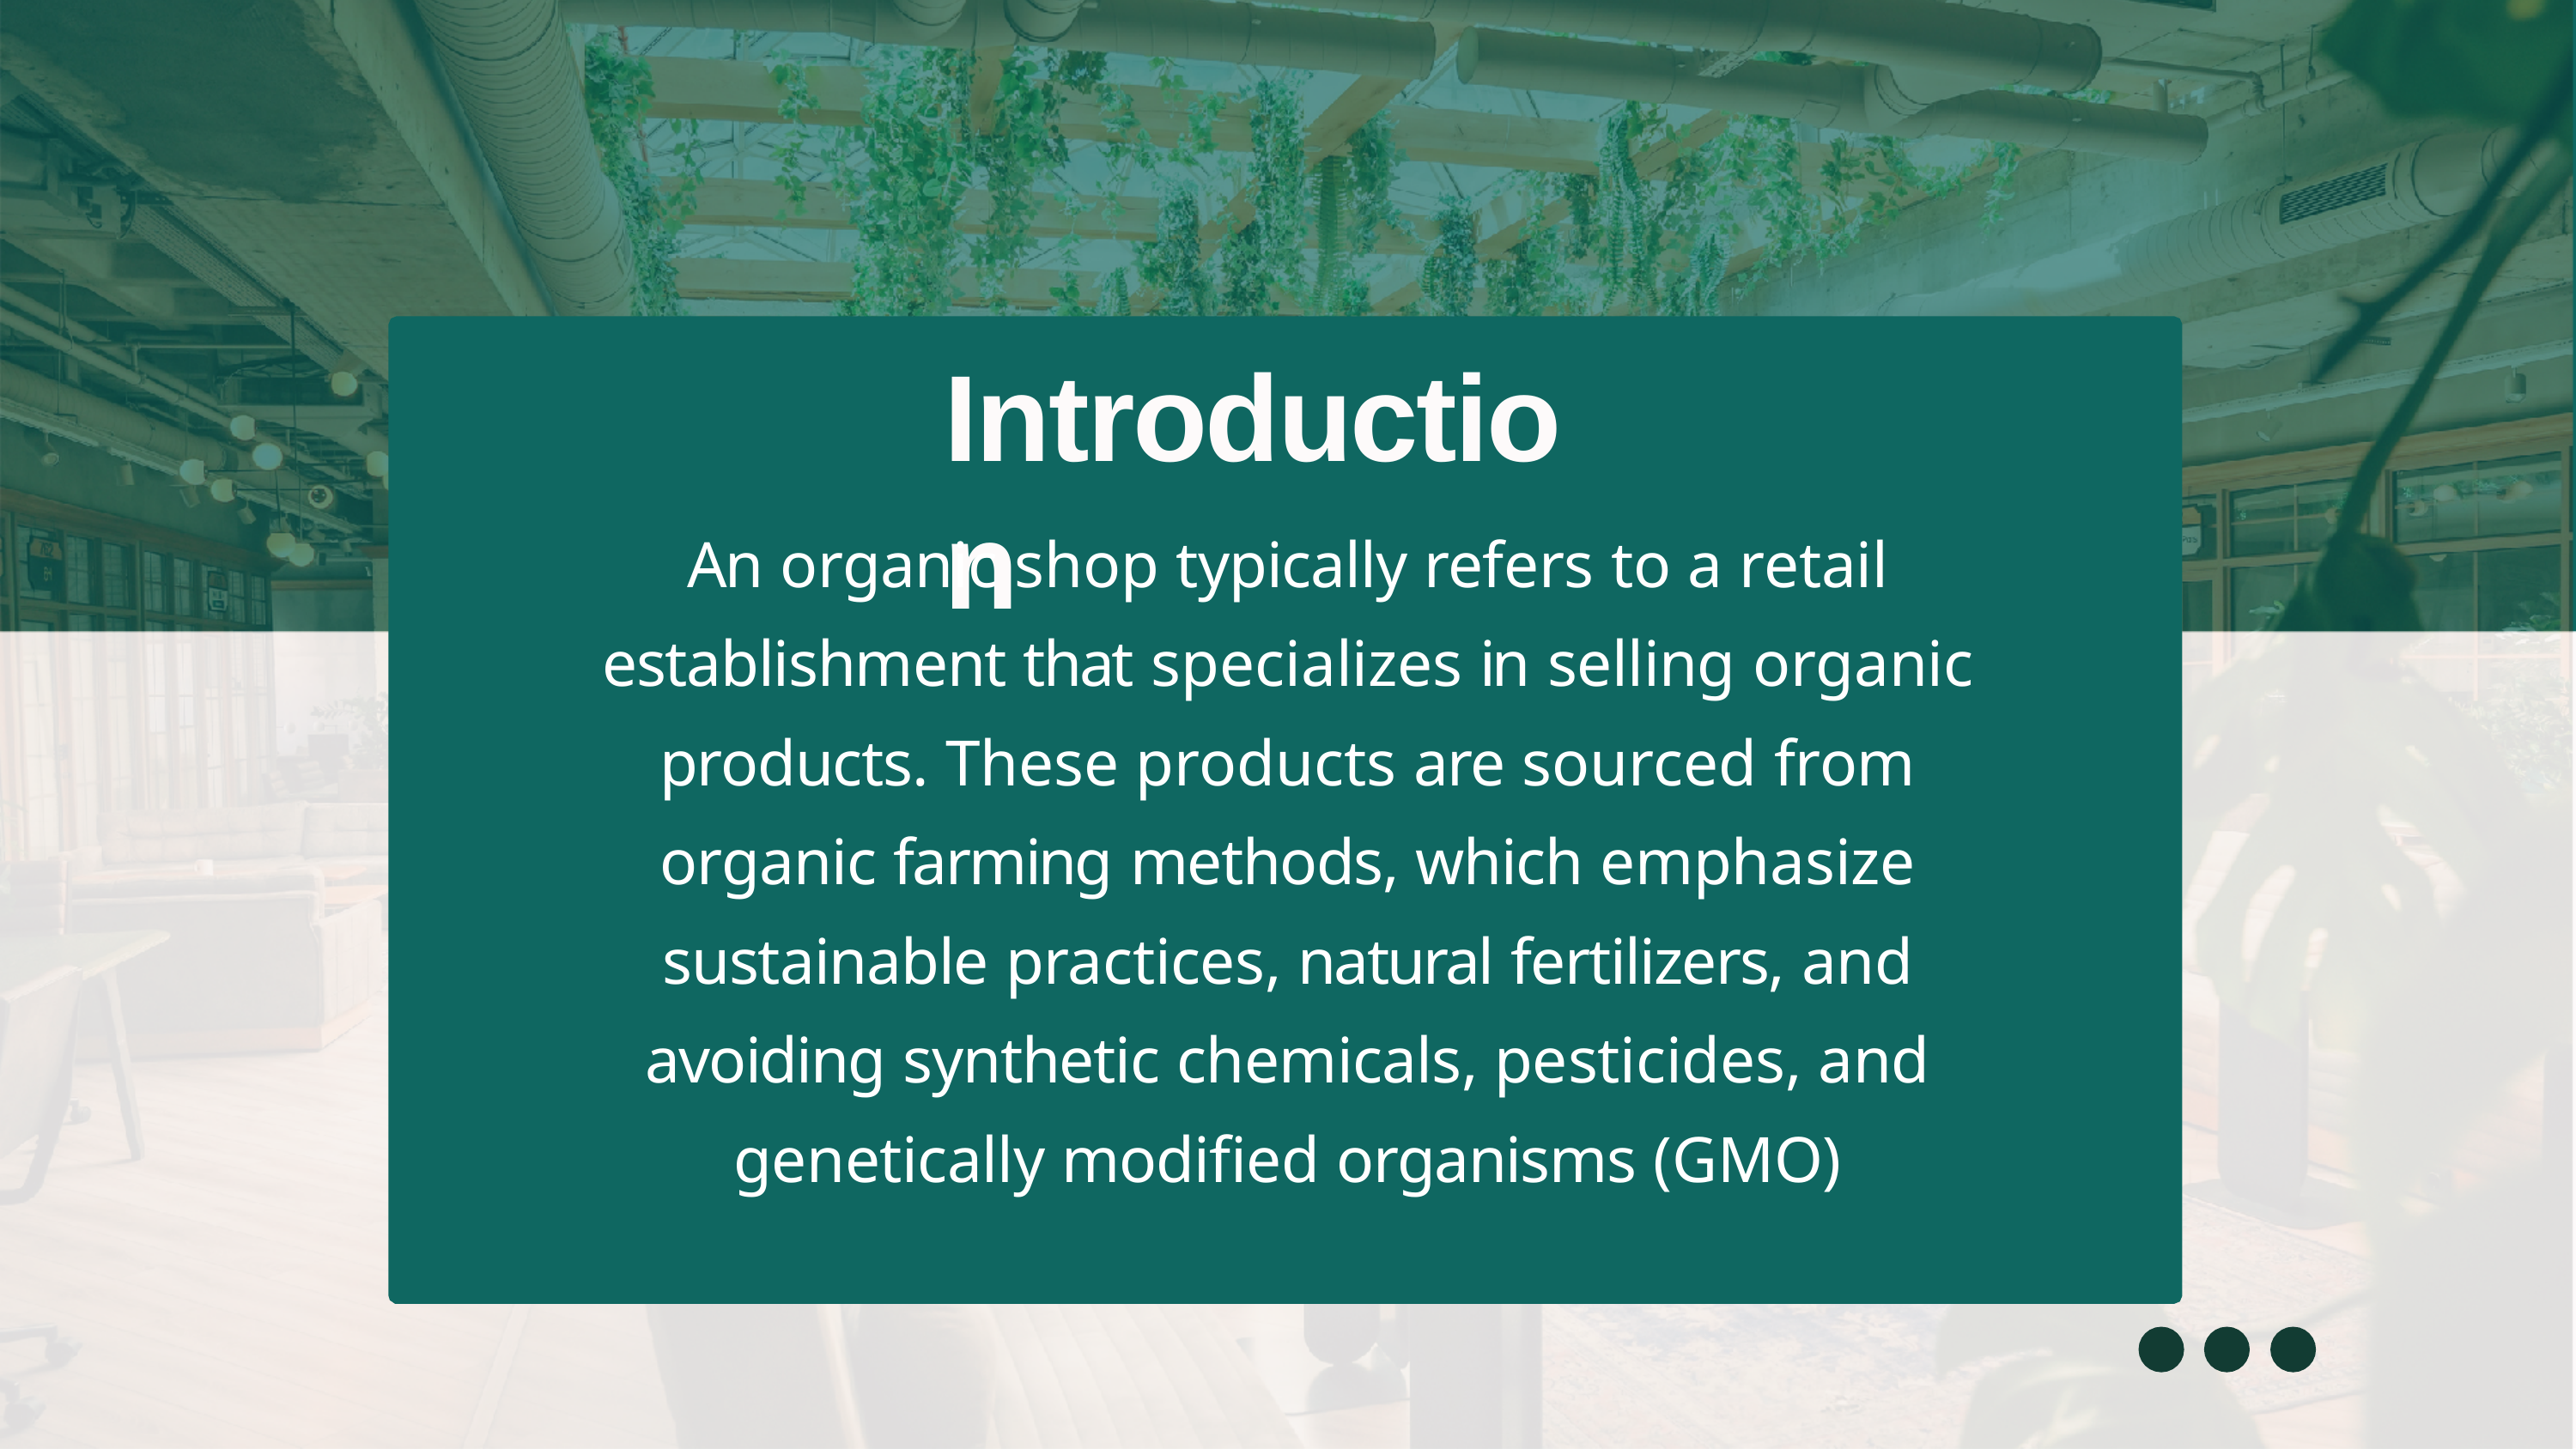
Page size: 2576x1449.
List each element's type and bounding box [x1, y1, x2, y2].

text_box [0, 0, 2576, 1449]
